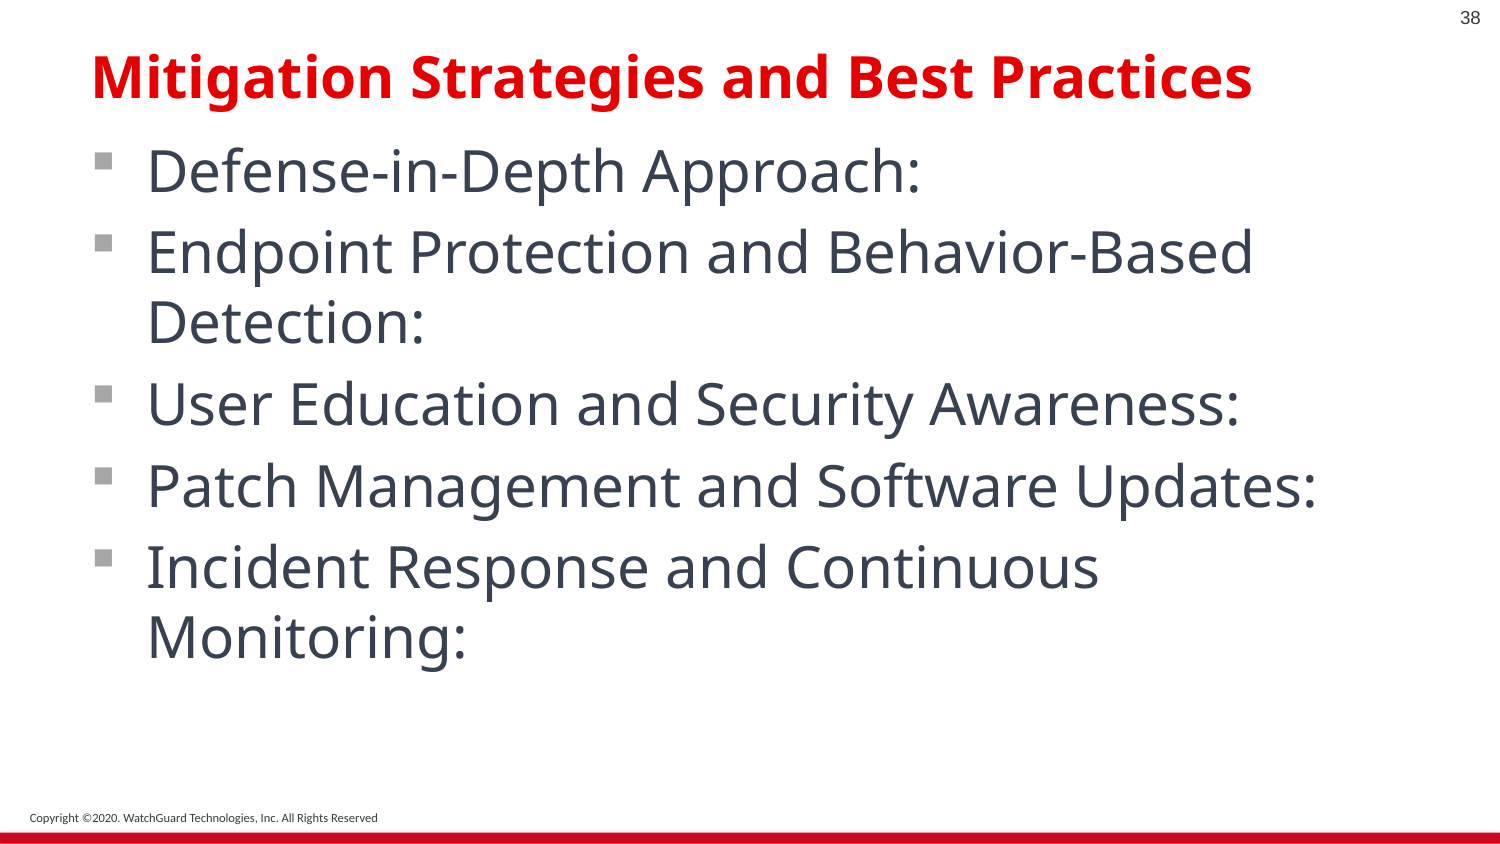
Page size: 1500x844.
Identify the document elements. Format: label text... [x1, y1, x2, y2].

title Mitigation Strategies and Best Practices [75, 33, 1425, 117]
slide_number 38 [1398, 0, 1497, 40]
list Defense-in-Depth Approach: Endpoint Protection and Behavior-Based Detection: User Education and Security Awareness: Patch Management and Software Updates: Incident Response and Continuous Monitoring: [75, 126, 1425, 755]
